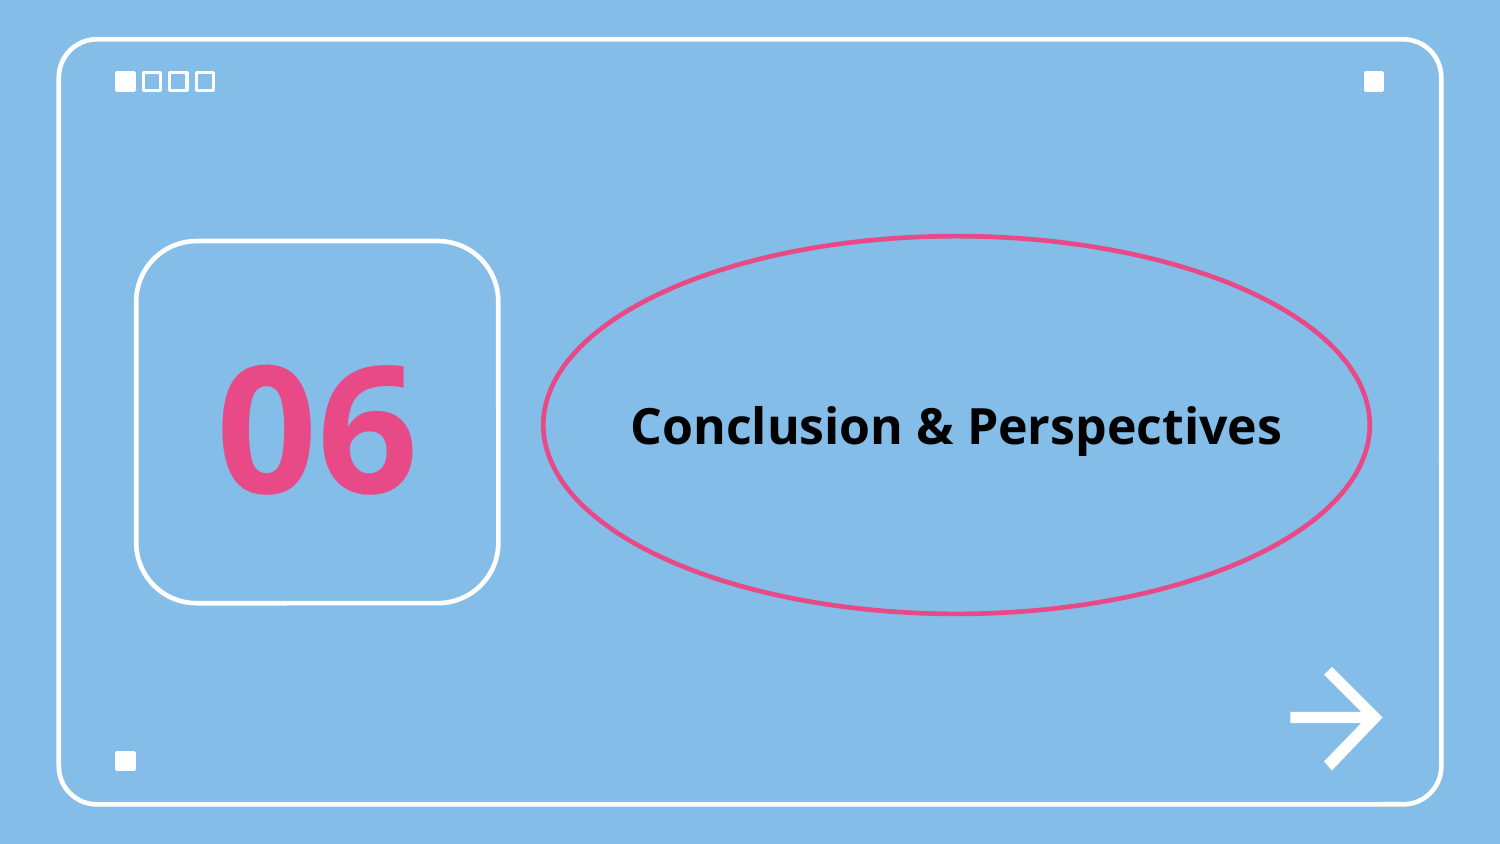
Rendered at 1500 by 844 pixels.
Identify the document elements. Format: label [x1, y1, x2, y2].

text_box [116, 72, 1383, 771]
